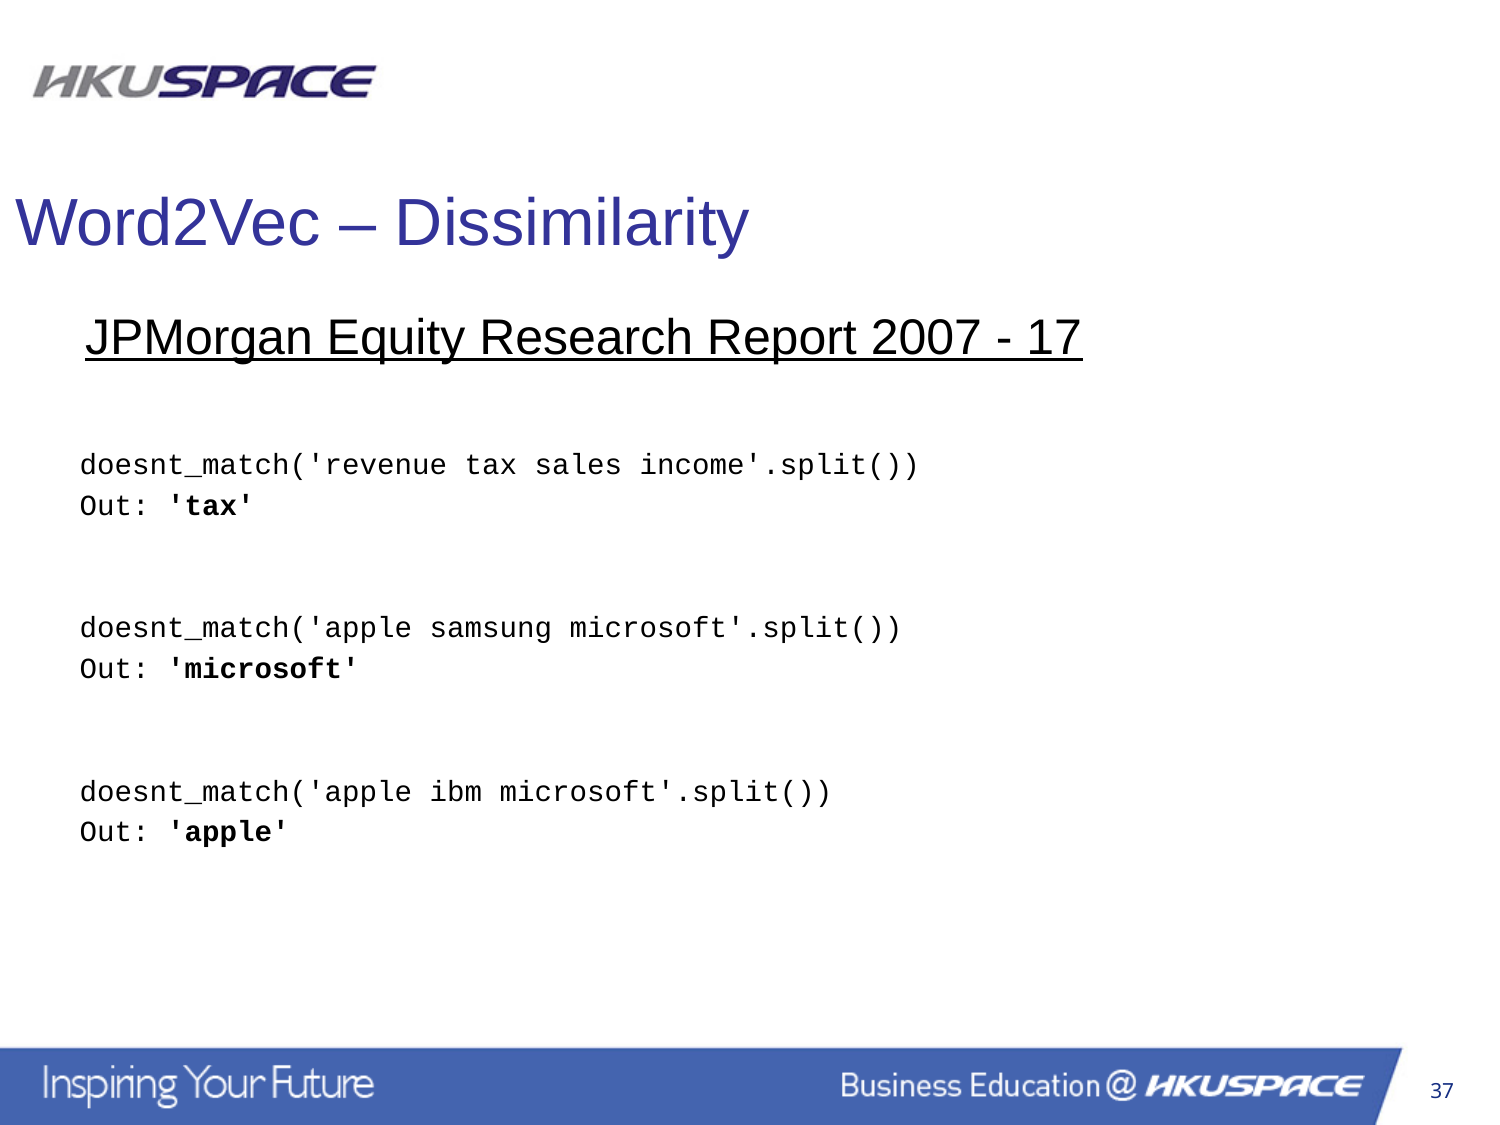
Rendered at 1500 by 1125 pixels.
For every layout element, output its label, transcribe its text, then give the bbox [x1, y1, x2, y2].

picture [0, 0, 1500, 1125]
text_box JPMorgan Equity Research Report 2007 - 17 [70, 297, 1098, 373]
title Word2Vec – Dissimilarity [0, 101, 1325, 266]
slide_number 37 [1415, 1070, 1499, 1125]
text_box doesnt_match('revenue tax sales income'.split()) Out: 'tax' doesnt_match('apple samsung microsoft'.split()) Out: 'microsoft' doesnt_match('apple ibm microsoft'.split()) Out: 'apple' [64, 397, 1483, 1012]
